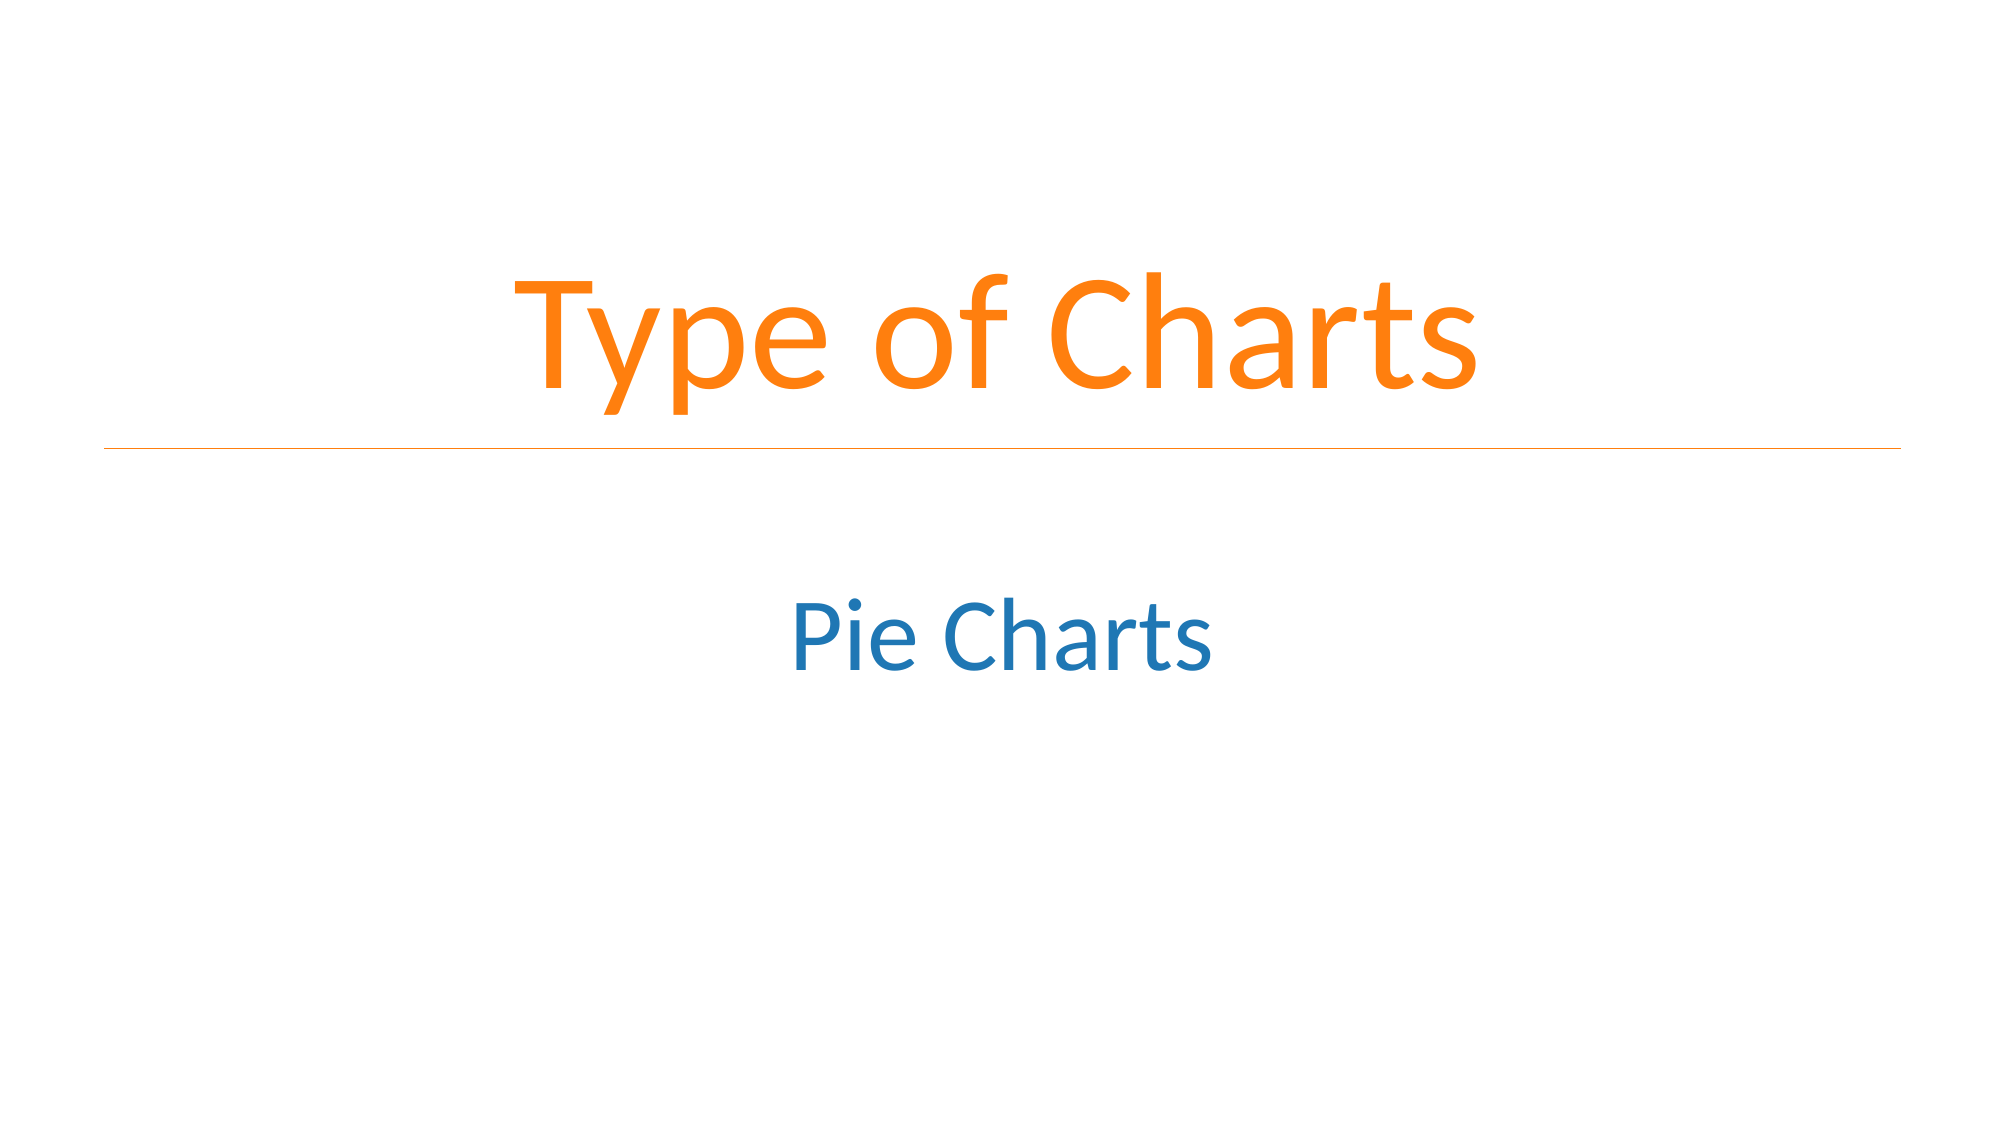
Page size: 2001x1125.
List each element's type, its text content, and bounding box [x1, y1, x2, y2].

text_box Pie Charts [22, 559, 1982, 699]
text_box Type of Charts [19, 215, 1978, 430]
